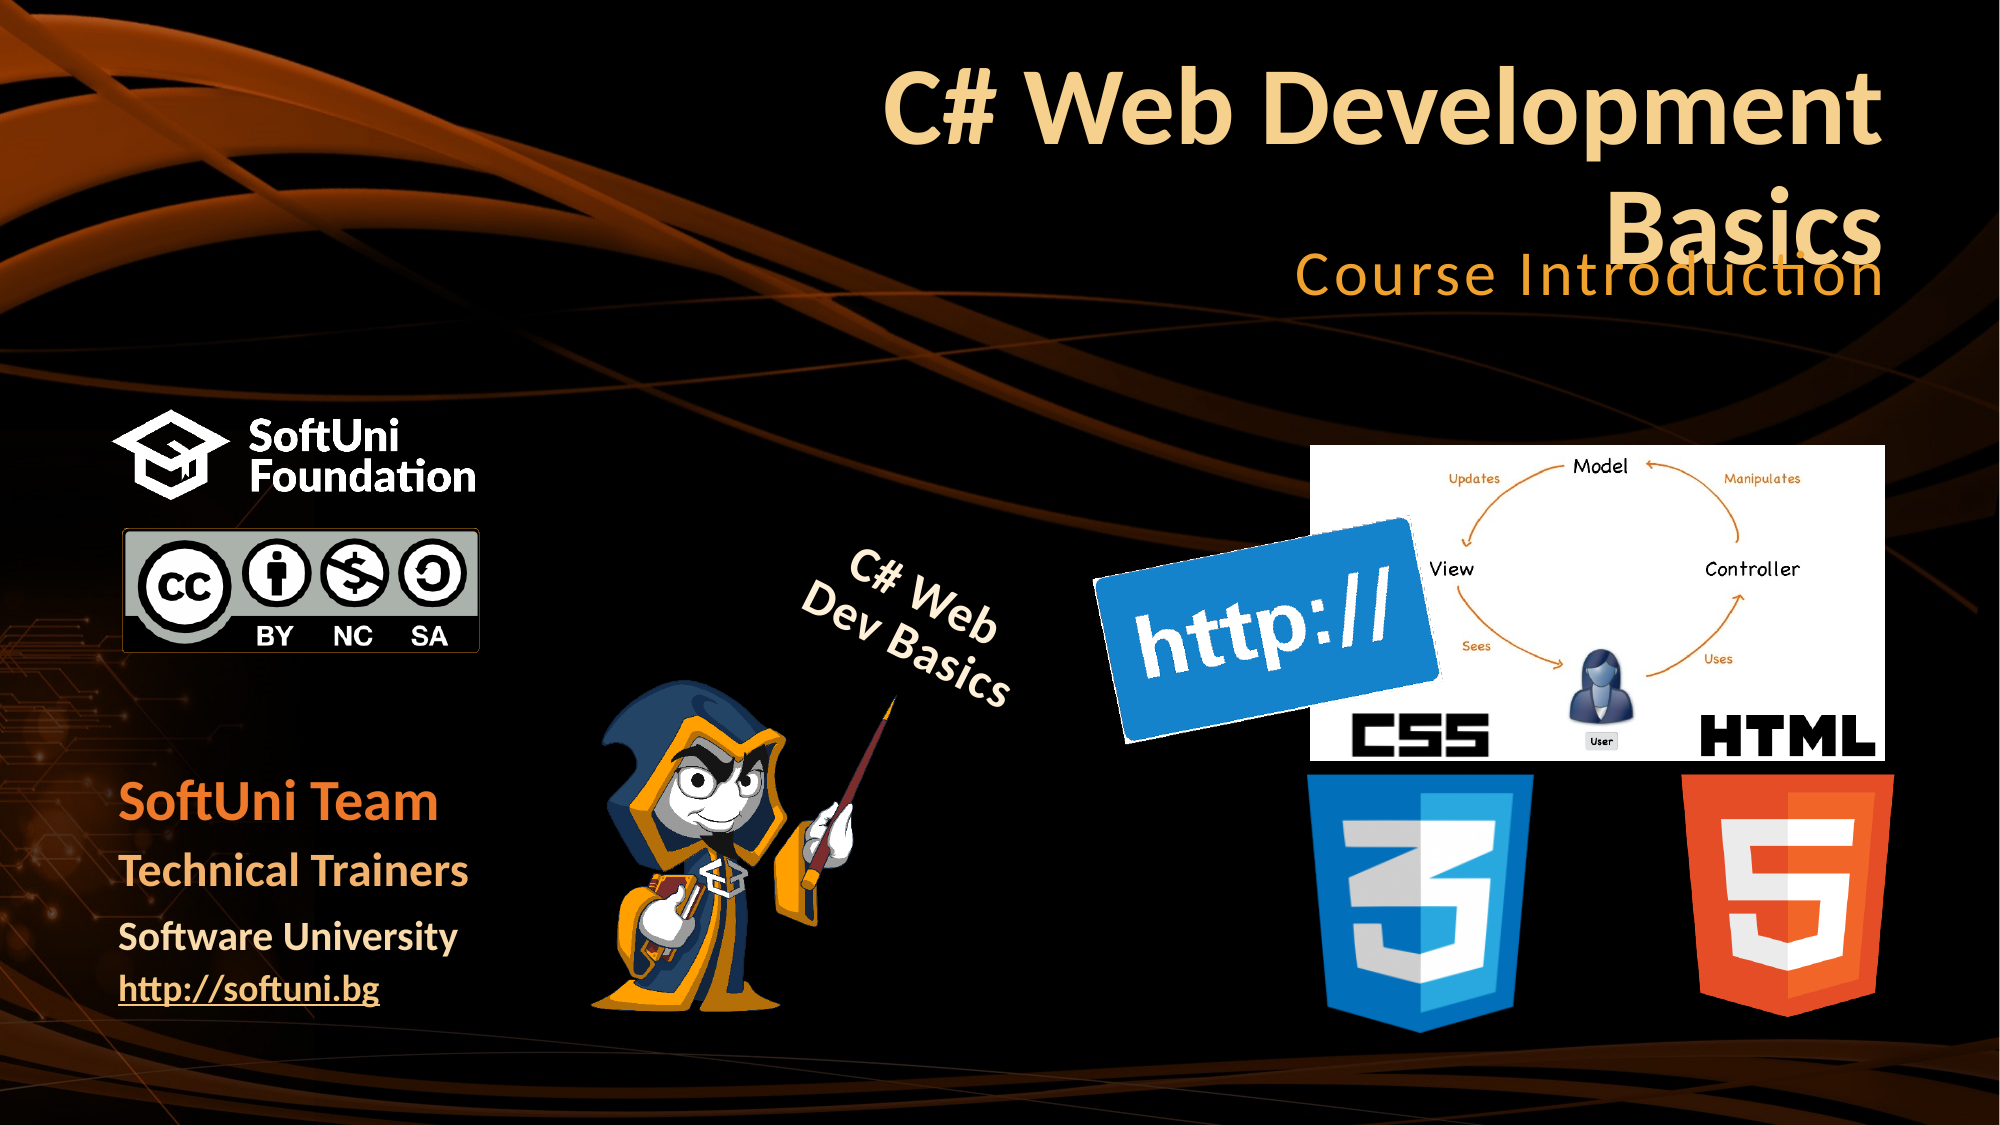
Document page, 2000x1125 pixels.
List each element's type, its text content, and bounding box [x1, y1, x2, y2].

list SoftUni Team [112, 751, 560, 828]
subtitle Course Introduction [1190, 227, 1885, 353]
list http://softuni.bg [112, 958, 560, 1013]
title C# Web Development Basics [587, 47, 1885, 290]
list Technical Trainers [112, 828, 560, 902]
list Software University [112, 902, 560, 958]
text_box C# Web Dev Basics [752, 499, 1068, 747]
picture [0, 0, 2000, 1125]
